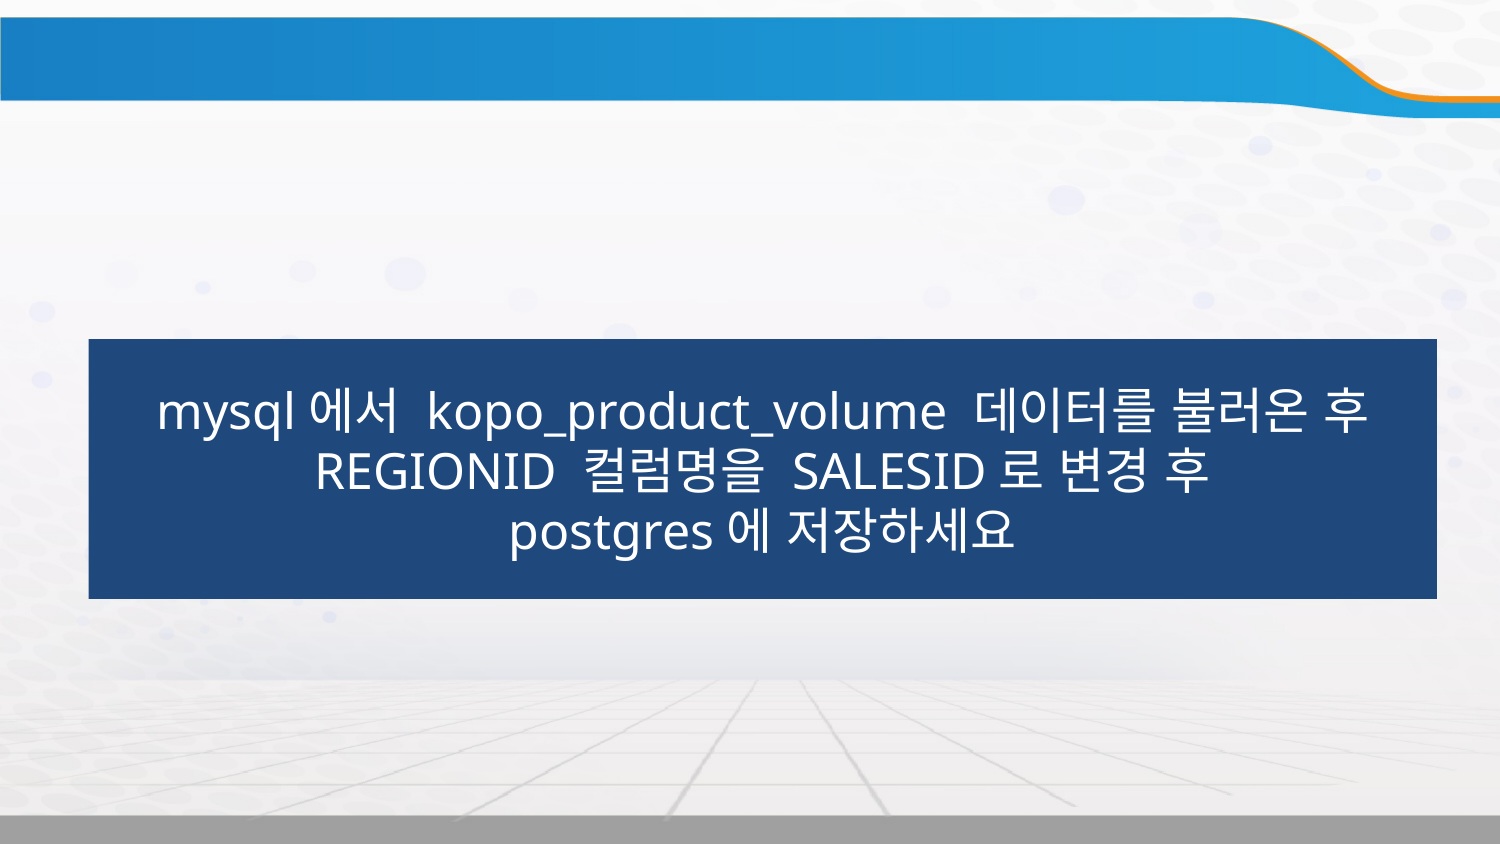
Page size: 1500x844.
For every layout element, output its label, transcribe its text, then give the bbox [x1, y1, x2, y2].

text_box 실습 [29, 0, 1175, 103]
picture [0, 0, 1500, 844]
text_box mysql에서 kopo_product_volume 데이터를 불러온 후 REGIONID 컬럼명을 SALESID로 변경 후 postgres에 저장하세요 [88, 339, 1437, 599]
